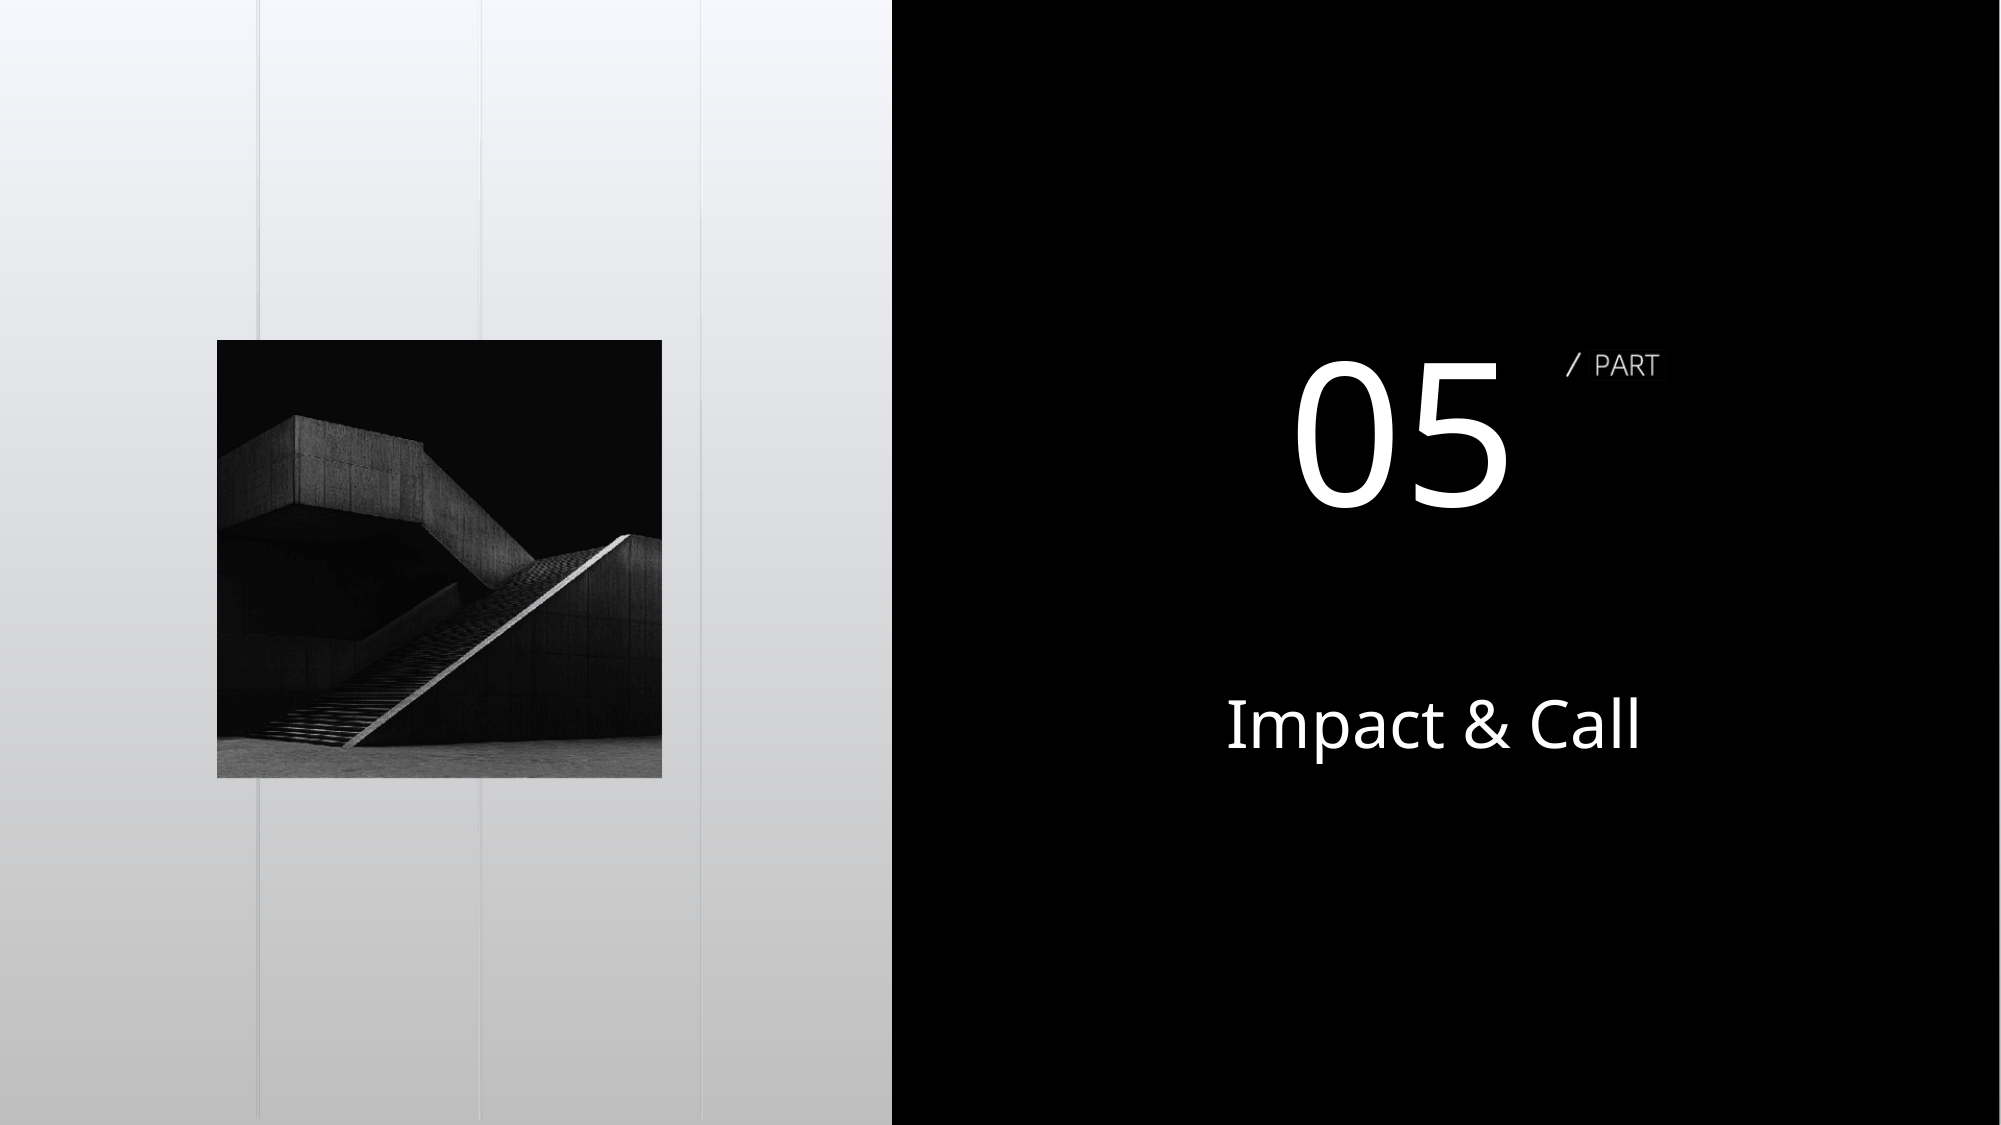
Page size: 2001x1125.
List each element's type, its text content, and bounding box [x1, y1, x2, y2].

picture [178, 0, 703, 1122]
text_box Impact & Call [1070, 658, 1799, 885]
picture [1565, 340, 1718, 396]
text_box 05 [1273, 299, 1567, 518]
text_box [892, 0, 2000, 1125]
text_box [0, 0, 892, 1125]
